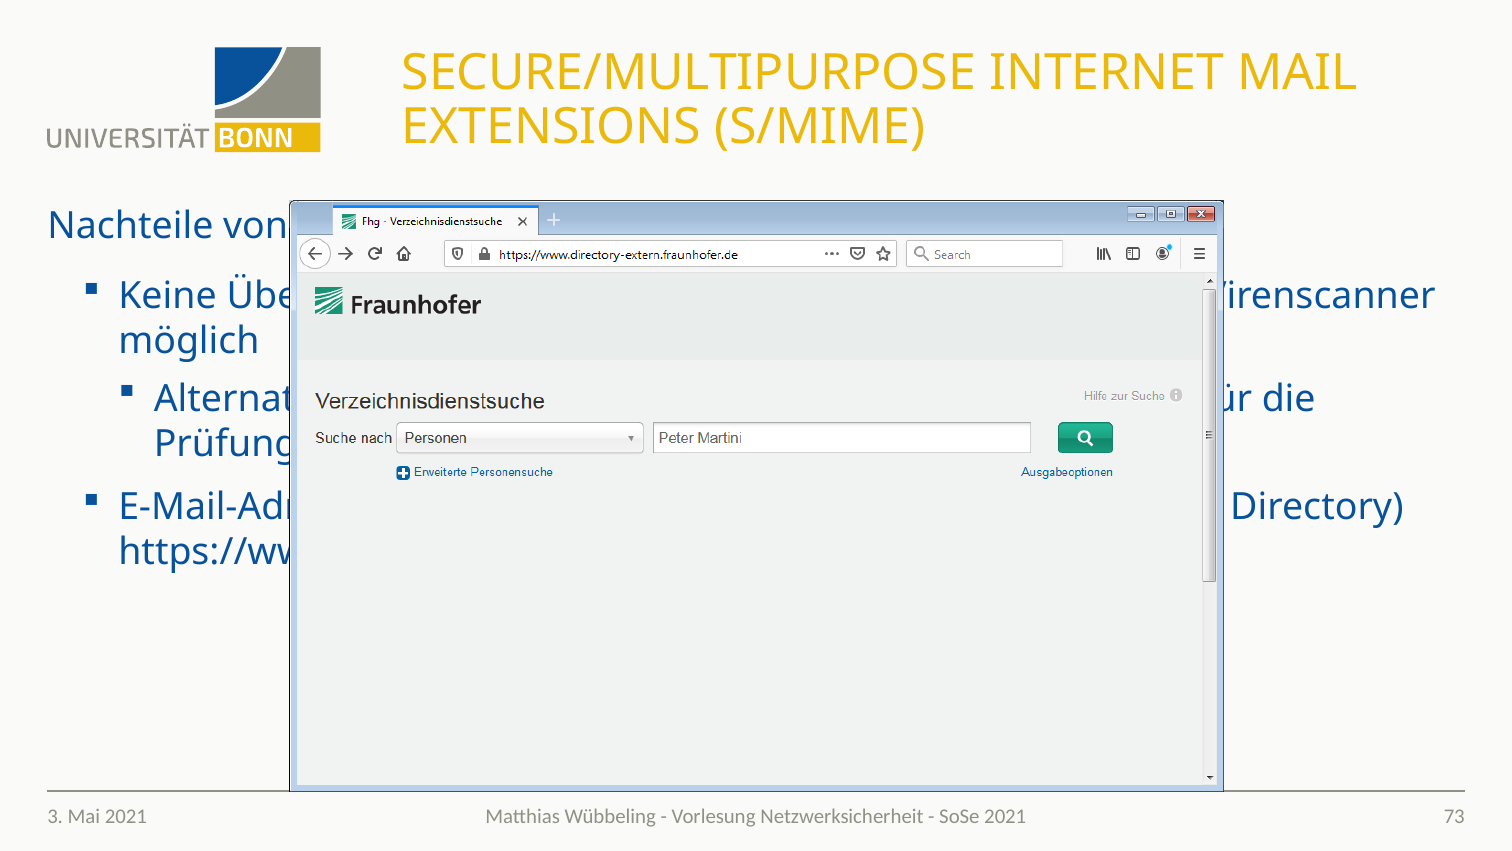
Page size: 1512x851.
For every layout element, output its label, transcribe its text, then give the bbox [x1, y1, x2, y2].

slide_number 3. Mai 2021 [47, 791, 189, 839]
list Nachteile von S/MIME Keine Überprüfung des E-Mail-Inhalts durch SPAM-Filter oder Virenscanner möglich Alternativ: Der private Schlüssel der Benutzer (aller?!) muss für die Prüfung hinterlegt werden E-Mail-Adressen sind öffentlich verfügbar (Beispiel: Fraunhofer Directory) https://www.directory-extern.fraunhofer.de/ [47, 200, 287, 745]
footer Matthias Wübbeling - Vorlesung Netzwerksicherheit - SoSe 2021 [342, 799, 1170, 839]
picture [288, 200, 1224, 792]
slide_number 73 [1370, 791, 1465, 839]
list Nachteile von S/MIME Keine Überprüfung des E-Mail-Inhalts durch SPAM-Filter oder Virenscanner möglich Alternativ: Der private Schlüssel der Benutzer (aller?!) muss für die Prüfung hinterlegt werden E-Mail-Adressen sind öffentlich verfügbar (Beispiel: Fraunhofer Directory) https://www.directory-extern.fraunhofer.de/ [1224, 200, 1465, 745]
title Secure/Multipurpose Internet Mail Extensions (S/MIME) [401, 47, 1465, 154]
